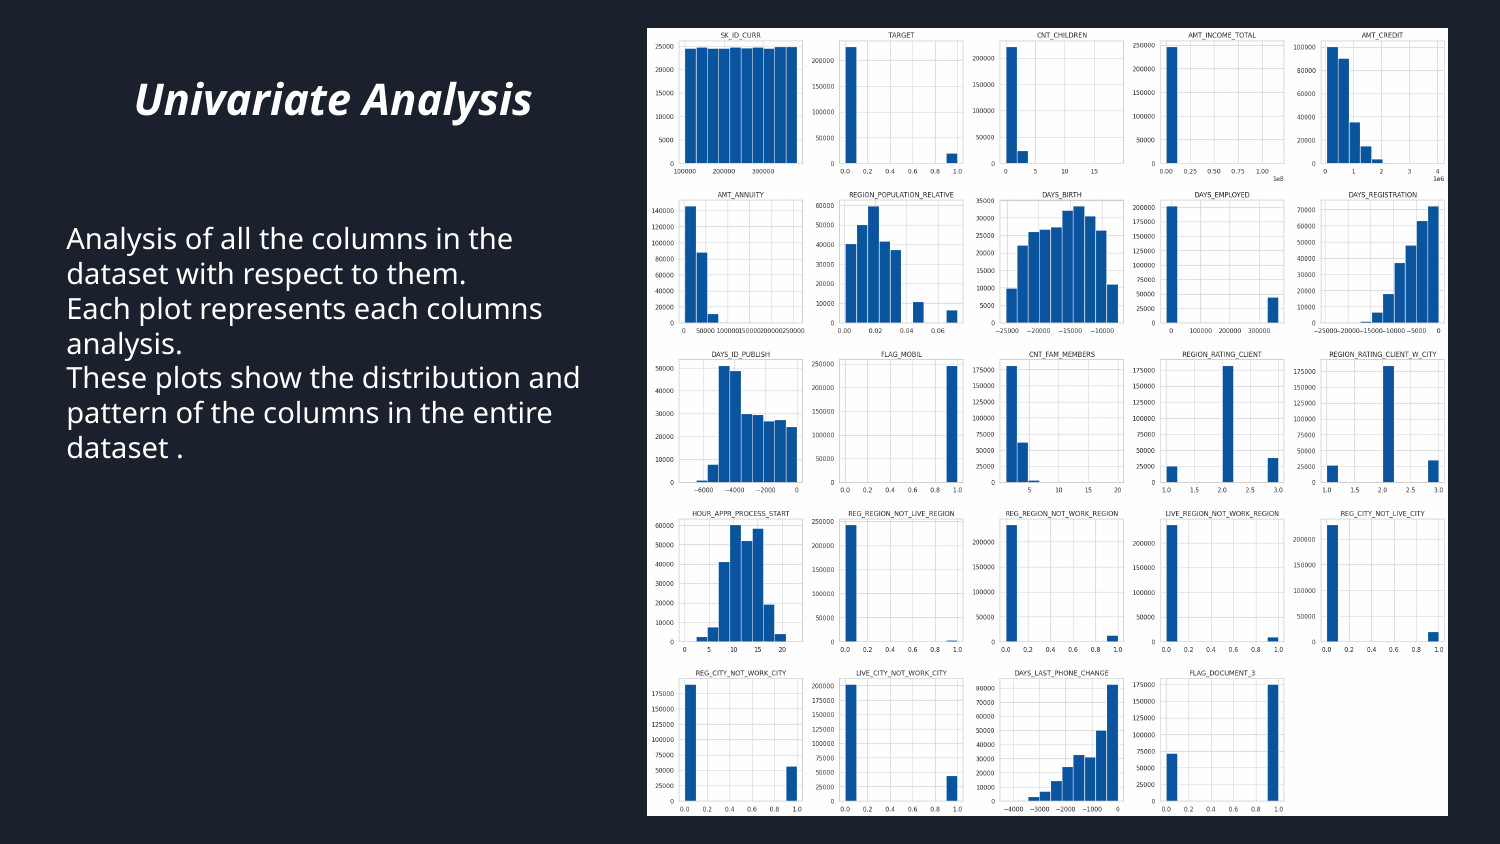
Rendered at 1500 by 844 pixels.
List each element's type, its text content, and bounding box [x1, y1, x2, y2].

text_box Analysis of all the columns in the dataset with respect to them. Each plot represents each columns analysis. These plots show the distribution and pattern of the columns in the entire dataset . [51, 205, 626, 499]
picture [647, 28, 1448, 816]
text_box Univariate Analysis [118, 56, 642, 168]
